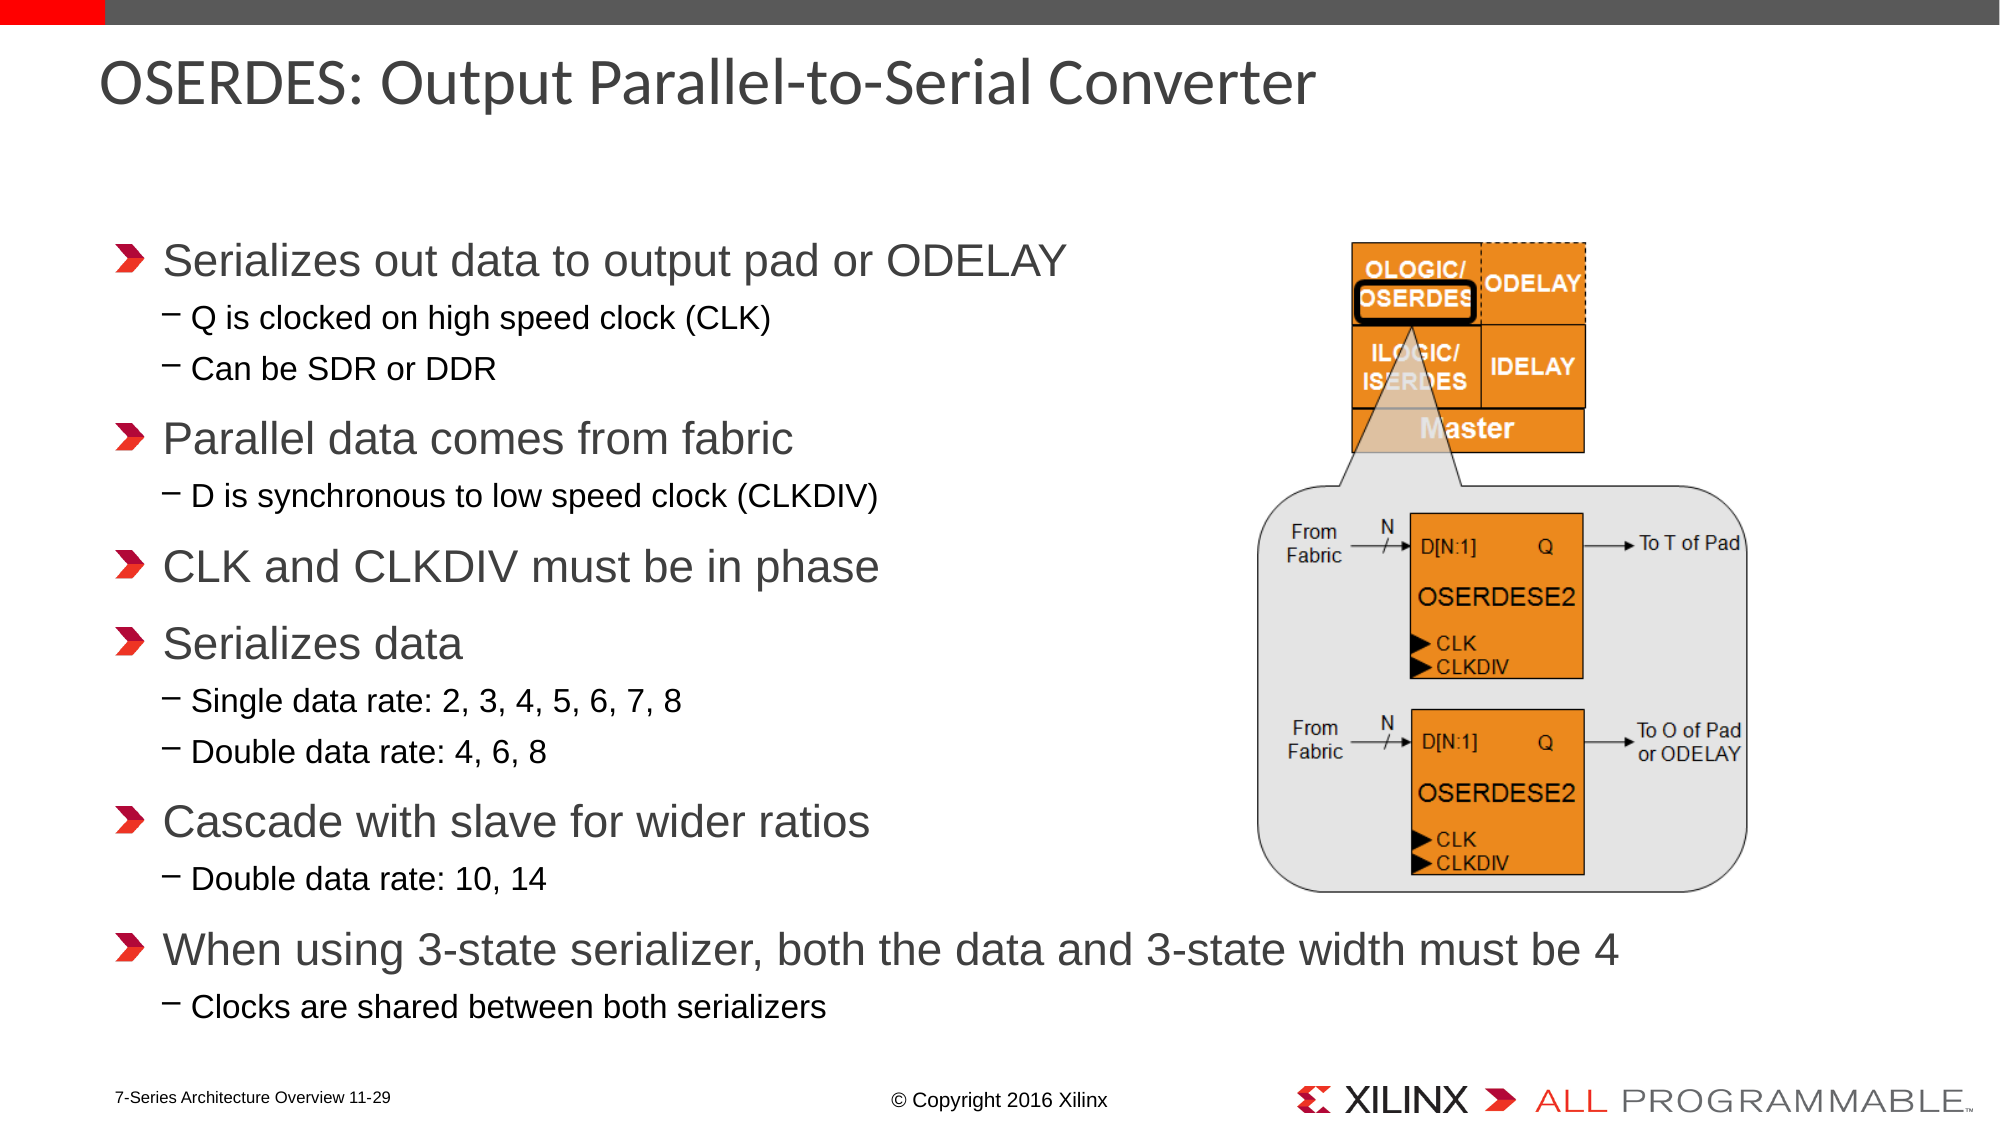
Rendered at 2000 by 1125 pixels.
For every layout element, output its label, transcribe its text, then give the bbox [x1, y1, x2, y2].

title OSERDES: Output Parallel-to-Serial Converter [99, 34, 1900, 122]
list Serializes out data to output pad or ODELAY Q is clocked on high speed clock (CLK) Can be SDR or DDR Parallel data comes from fabric D is synchronous to low speed clock (CLKDIV) CLK and CLKDIV must be in phase Serializes data Single data rate: 2, 3, 4, 5, 6, 7, 8 Double data rate: 4, 6, 8 Cascade with slave for wider ratios Double data rate: 10, 14 When using 3-state serializer, both the data and 3-state width must be 4 Clocks are shared between both serializers [99, 217, 1901, 918]
footer © Copyright 2016 Xilinx [683, 1079, 1317, 1120]
picture [114, 422, 145, 451]
picture [114, 805, 145, 834]
picture [114, 549, 145, 579]
slide_number 7-Series Architecture Overview 11-29 [99, 1078, 444, 1120]
picture [1256, 241, 1760, 894]
picture [114, 626, 145, 656]
picture [114, 932, 145, 962]
picture [1317, 1086, 1973, 1113]
picture [114, 243, 145, 273]
